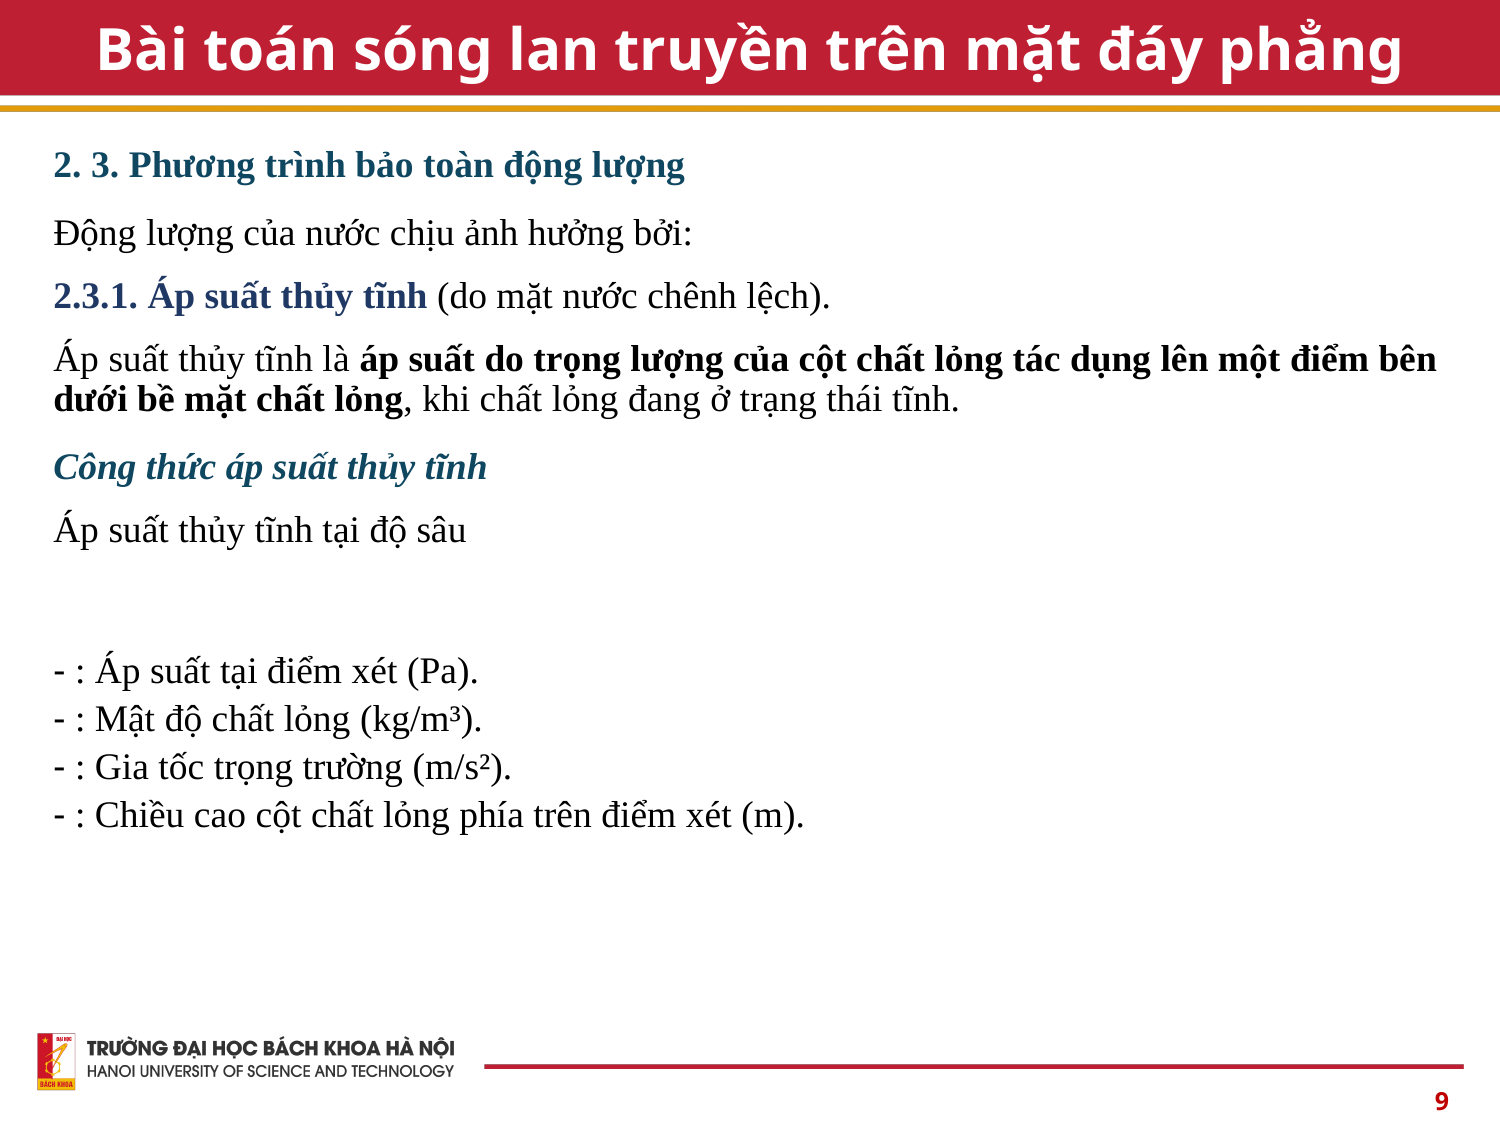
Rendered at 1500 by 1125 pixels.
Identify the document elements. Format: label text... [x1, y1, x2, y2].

slide_number 9 [1126, 1078, 1464, 1125]
picture [0, 0, 1500, 1125]
title Bài toán sóng lan truyền trên mặt đáy phẳng [38, 12, 1462, 87]
